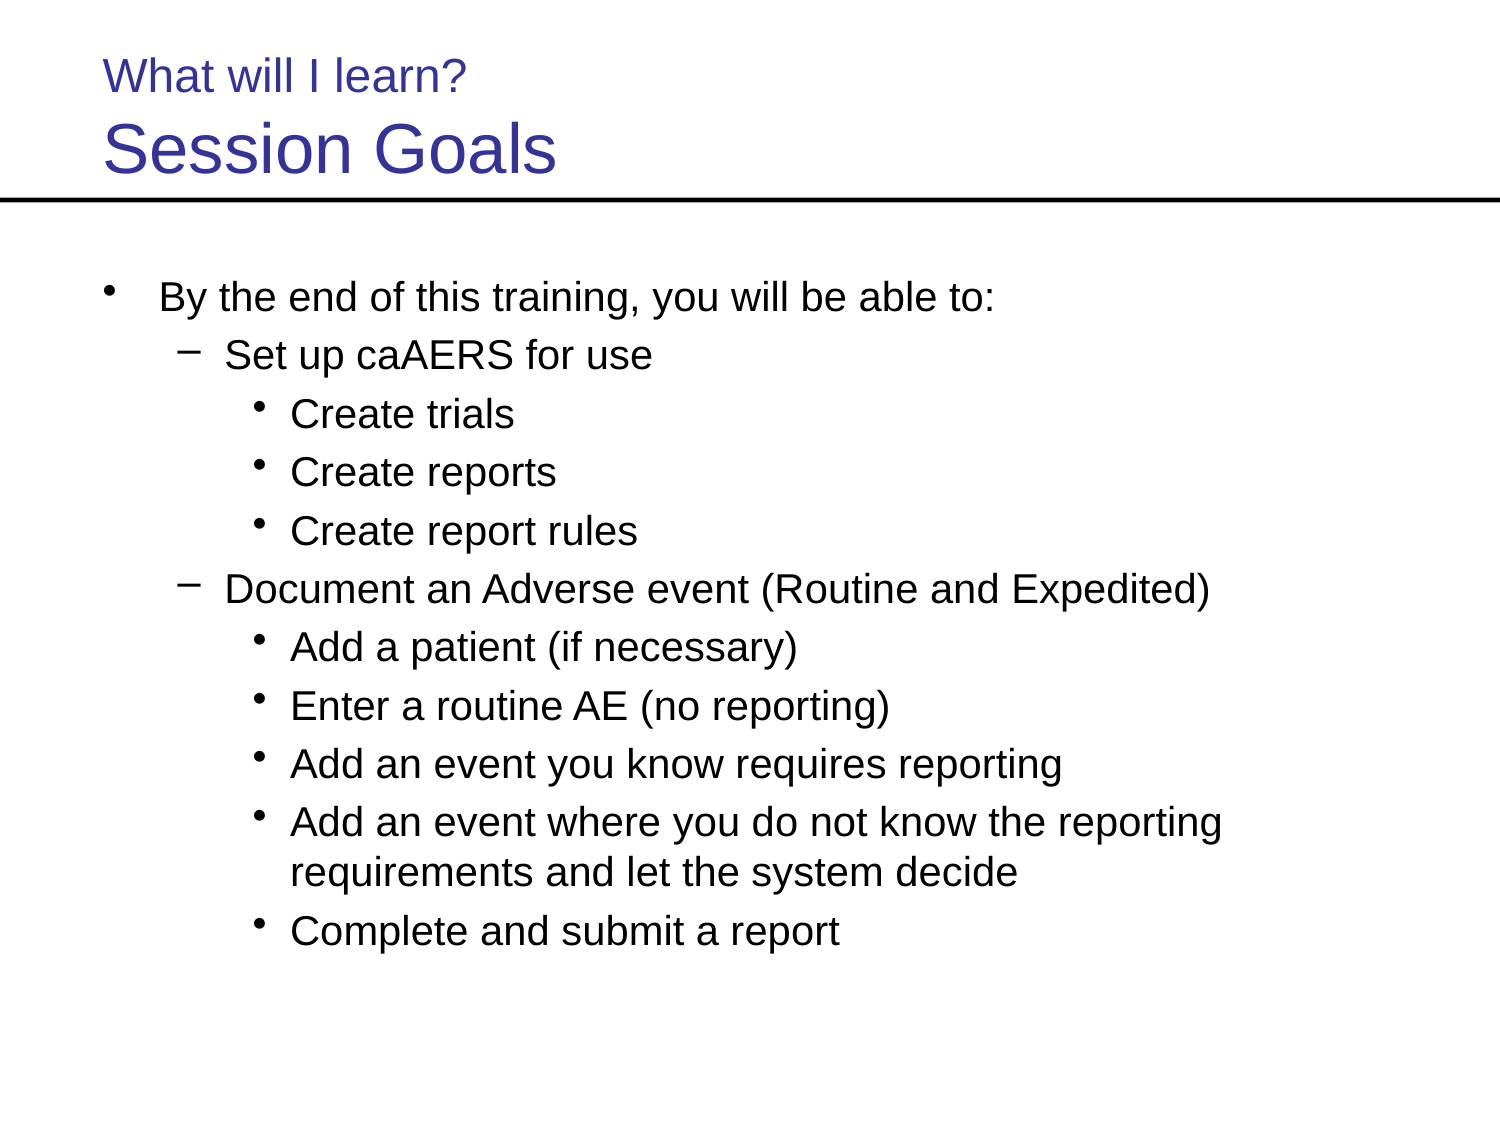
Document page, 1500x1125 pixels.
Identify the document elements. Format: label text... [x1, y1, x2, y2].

list By the end of this training, you will be able to: Set up caAERS for use Create trials Create reports Create report rules Document an Adverse event (Routine and Expedited) Add a patient (if necessary) Enter a routine AE (no reporting) Add an event you know requires reporting Add an event where you do not know the reporting requirements and let the system decide Complete and submit a report [87, 262, 1388, 1038]
title What will I learn? Session Goals [87, 62, 1438, 171]
